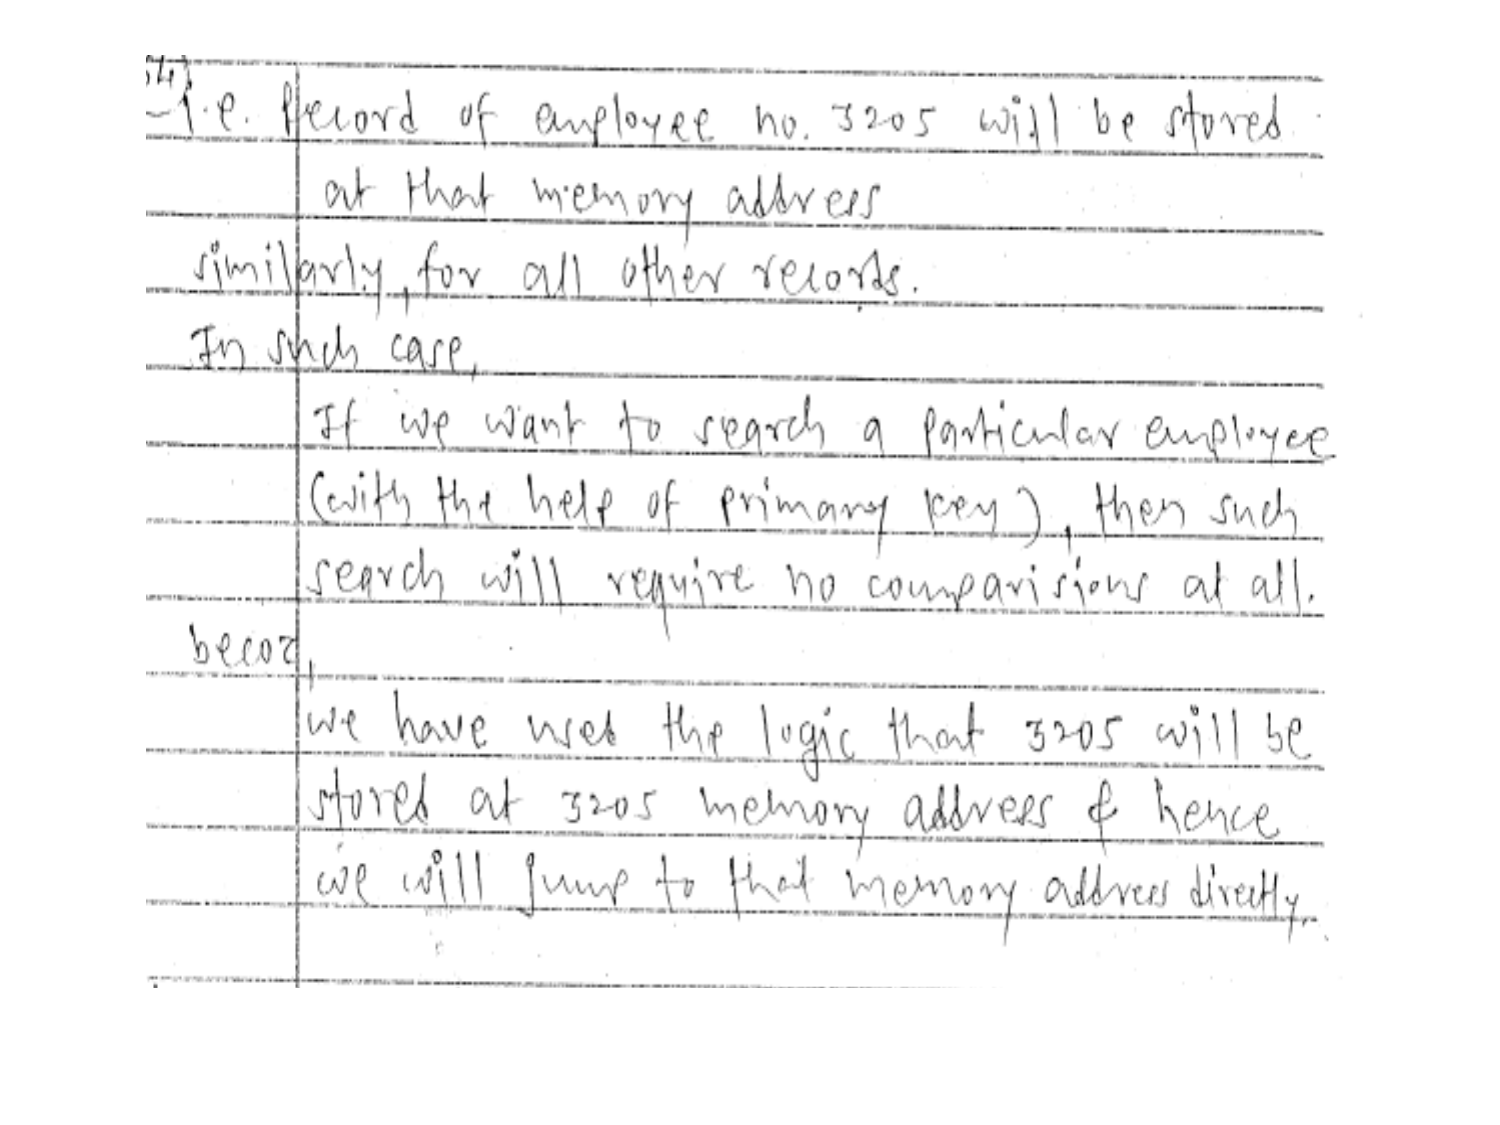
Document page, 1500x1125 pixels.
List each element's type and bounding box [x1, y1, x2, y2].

list [145, 55, 1369, 988]
